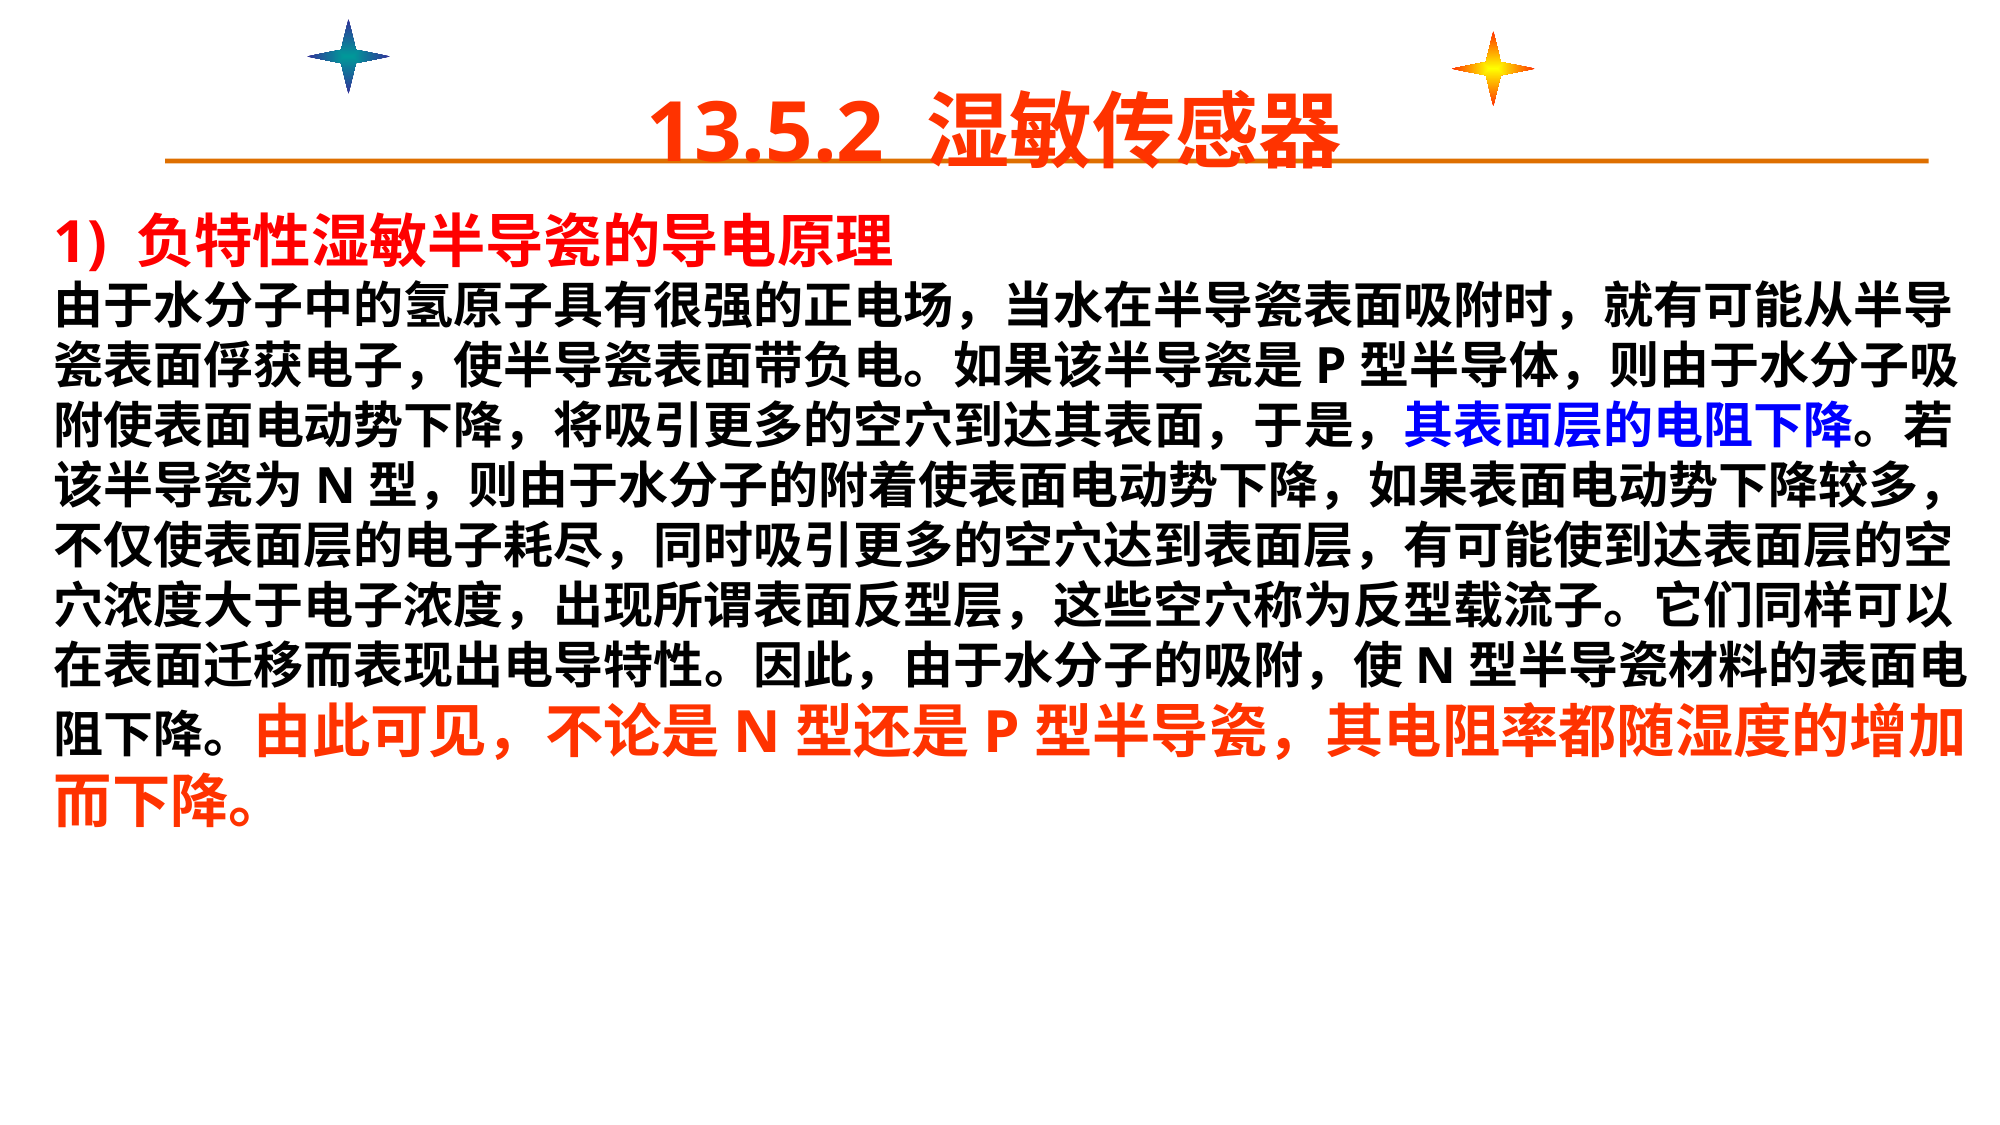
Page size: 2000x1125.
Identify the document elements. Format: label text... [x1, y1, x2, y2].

text_box 1) 负特性湿敏半导瓷的导电原理 由于水分子中的氢原子具有很强的正电场，当水在半导瓷表面吸附时，就有可能从半导瓷表面俘获电子，使半导瓷表面带负电。如果该半导瓷是P型半导体，则由于水分子吸附使表面电动势下降，将吸引更多的空穴到达其表面，于是，其表面层的电阻下降。若该半导瓷为N型，则由于水分子的附着使表面电动势下降，如果表面电动势下降较多，不仅使表面层的电子耗尽，同时吸引更多的空穴达到表面层，有可能使到达表面层的空穴浓度大于电子浓度，出现所谓表面反型层，这些空穴称为反型载流子。它们同样可以在表面迁移而表现出电导特性。因此，由于水分子的吸附，使N型半导瓷材料的表面电阻下降。由此可见，不论是N型还是P型半导瓷，其电阻率都随湿度的增加而下降。 [39, 196, 2000, 842]
text_box [345, 18, 352, 30]
text_box 13.5.2 湿敏传感器 [244, 30, 1677, 186]
